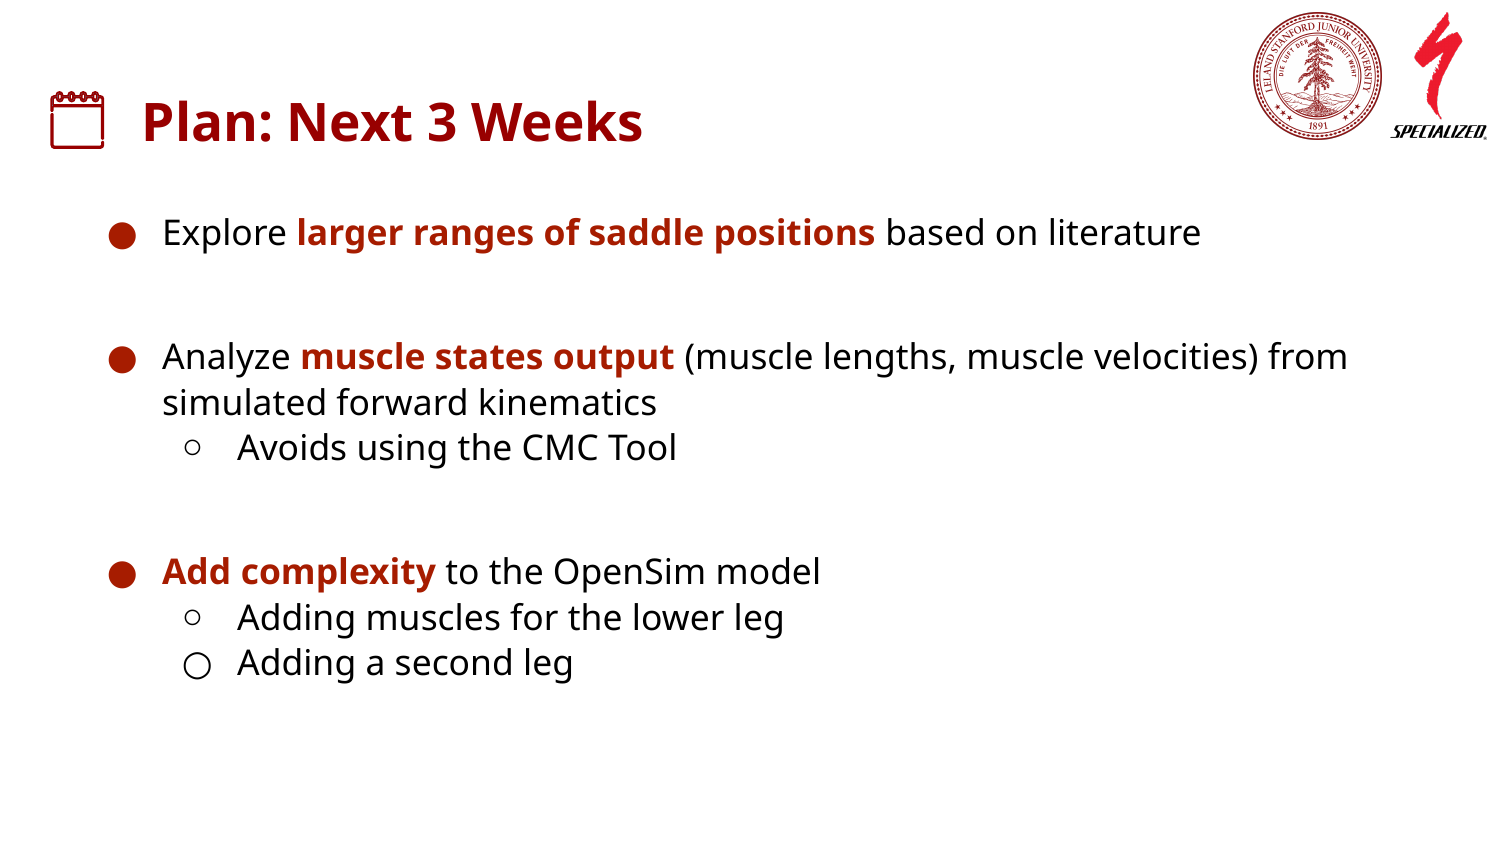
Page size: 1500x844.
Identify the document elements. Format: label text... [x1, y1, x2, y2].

picture [1390, 12, 1487, 140]
picture [1253, 12, 1382, 72]
title Plan: Next 3 Weeks [51, 72, 1449, 167]
text_box Explore larger ranges of saddle positions based on literature Analyze muscle states output (muscle lengths, muscle velocities) from simulated forward kinematics Avoids using the CMC Tool Add complexity to the OpenSim model Adding muscles for the lower leg Adding a second leg [71, 192, 1433, 698]
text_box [50, 91, 104, 149]
